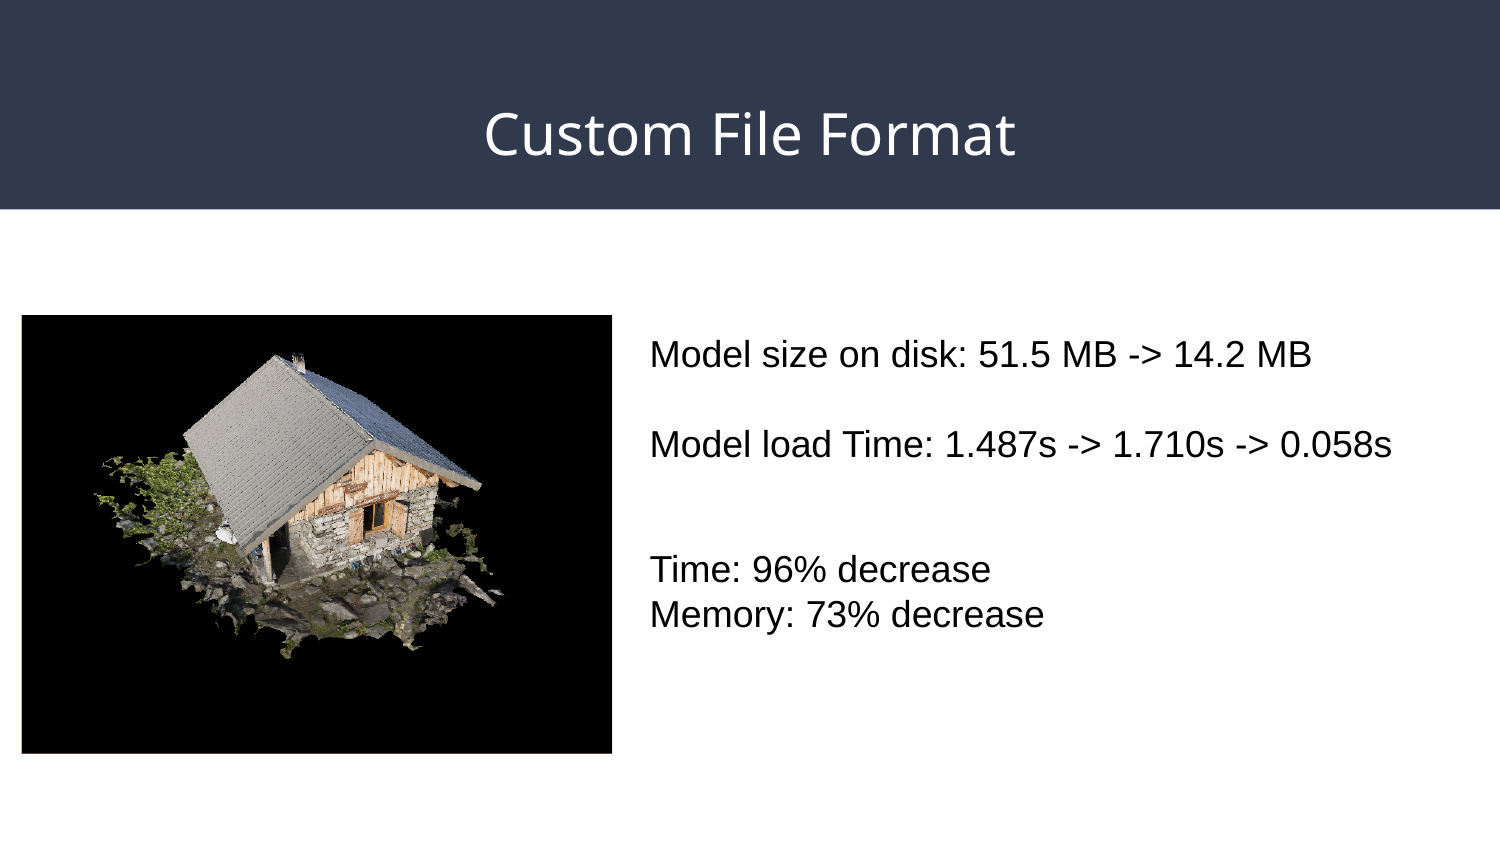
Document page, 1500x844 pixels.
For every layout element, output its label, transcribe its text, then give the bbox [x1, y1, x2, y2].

picture [20, 314, 613, 754]
title Custom File Format [51, 82, 1449, 185]
text_box Model size on disk: 51.5 MB -> 14.2 MB Model load Time: 1.487s -> 1.710s -> 0.058s Time: 96% decrease Memory: 73% decrease [634, 315, 1485, 793]
